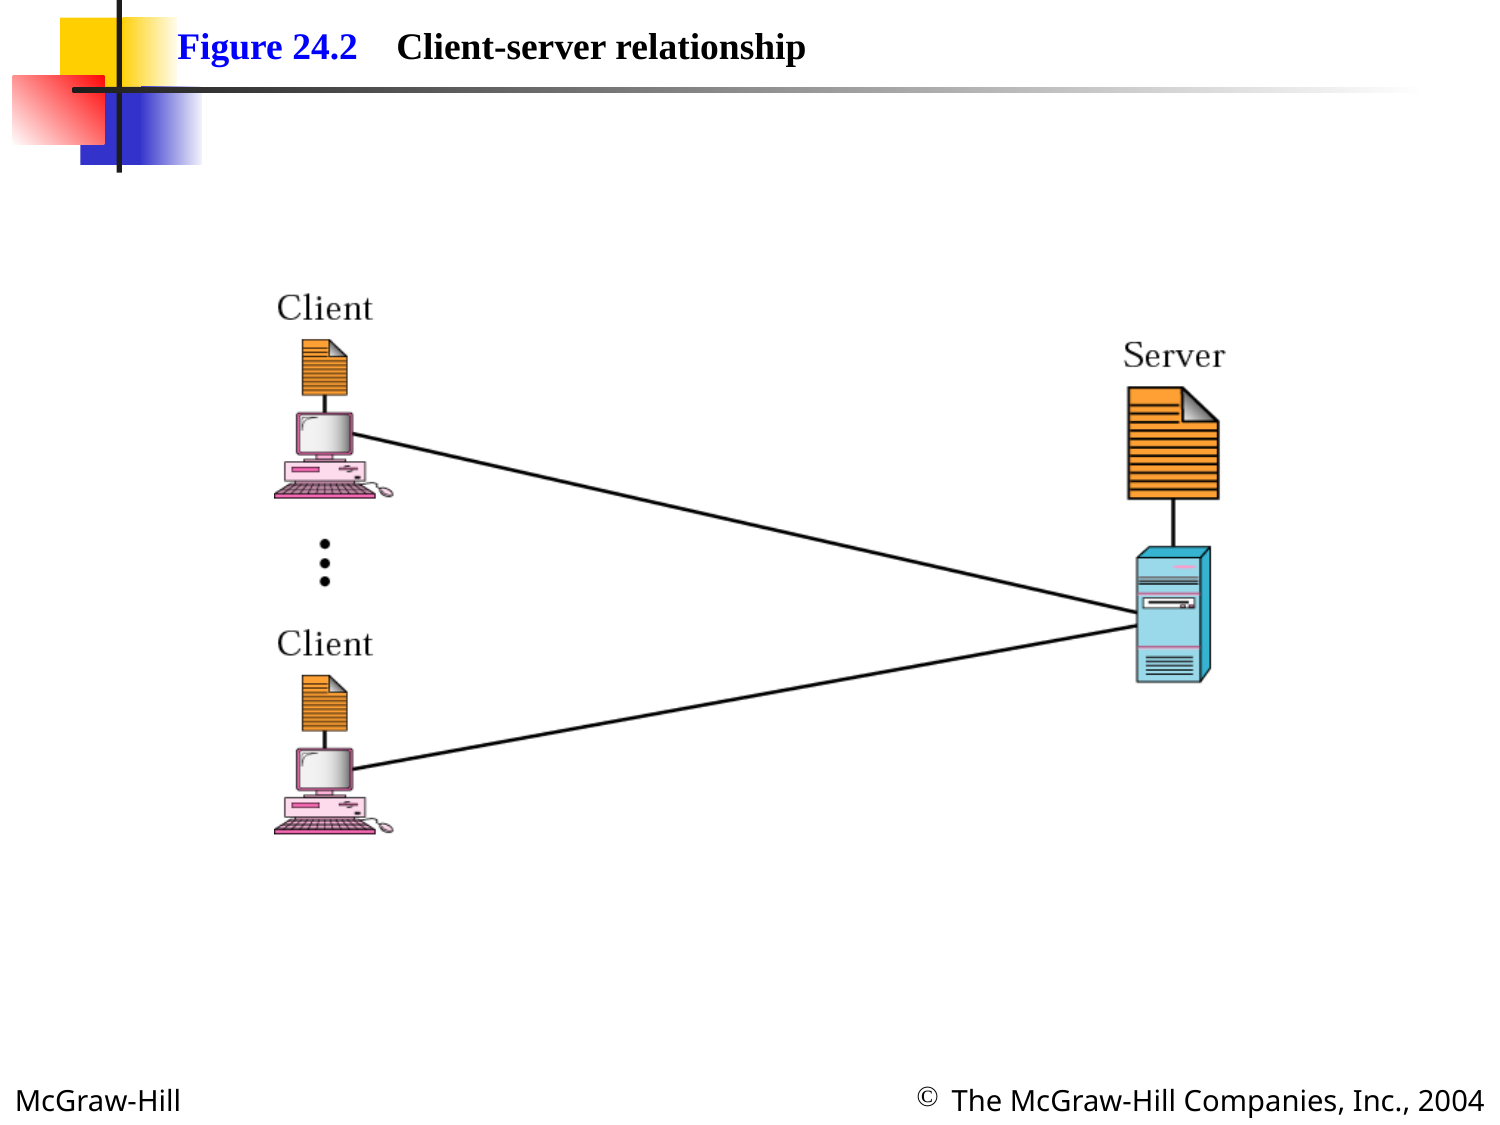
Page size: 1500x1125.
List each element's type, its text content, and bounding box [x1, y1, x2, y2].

text_box [80, 93, 116, 165]
text_box [122, 17, 177, 86]
text_box [60, 17, 116, 86]
text_box [122, 93, 141, 165]
text_box [116, 0, 122, 87]
text_box Figure 24.2 Client-server relationship [162, 14, 1100, 75]
text_box [116, 93, 122, 173]
picture [274, 288, 1226, 836]
text_box [72, 87, 1423, 93]
text_box [12, 75, 105, 145]
text_box [141, 93, 202, 165]
